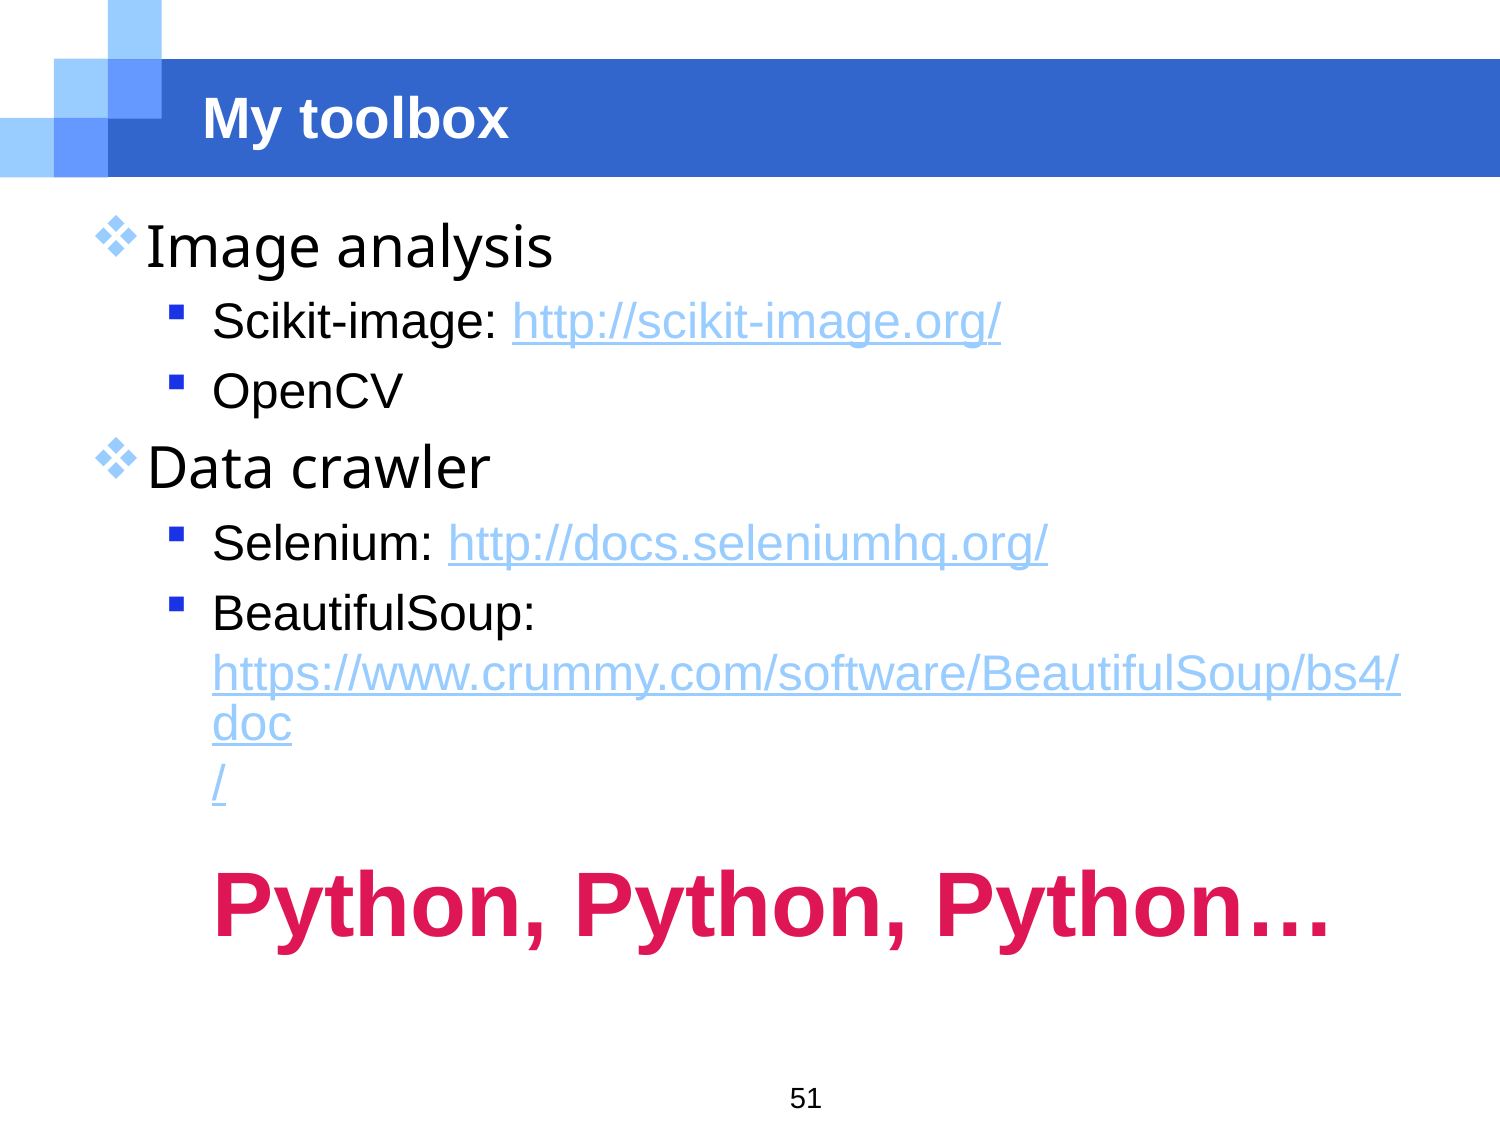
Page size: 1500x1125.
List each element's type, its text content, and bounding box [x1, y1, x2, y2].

text_box Python, Python, Python… [162, 837, 1388, 963]
title My toolbox [187, 75, 1400, 155]
list Image analysis Scikit-image: http://scikit-image.org/ OpenCV Data crawler Selenium: http://docs.seleniumhq.org/ BeautifulSoup: https://www.crummy.com/software/BeautifulSoup/bs4/doc/ [75, 201, 1425, 1063]
slide_number 51 [487, 1072, 838, 1125]
